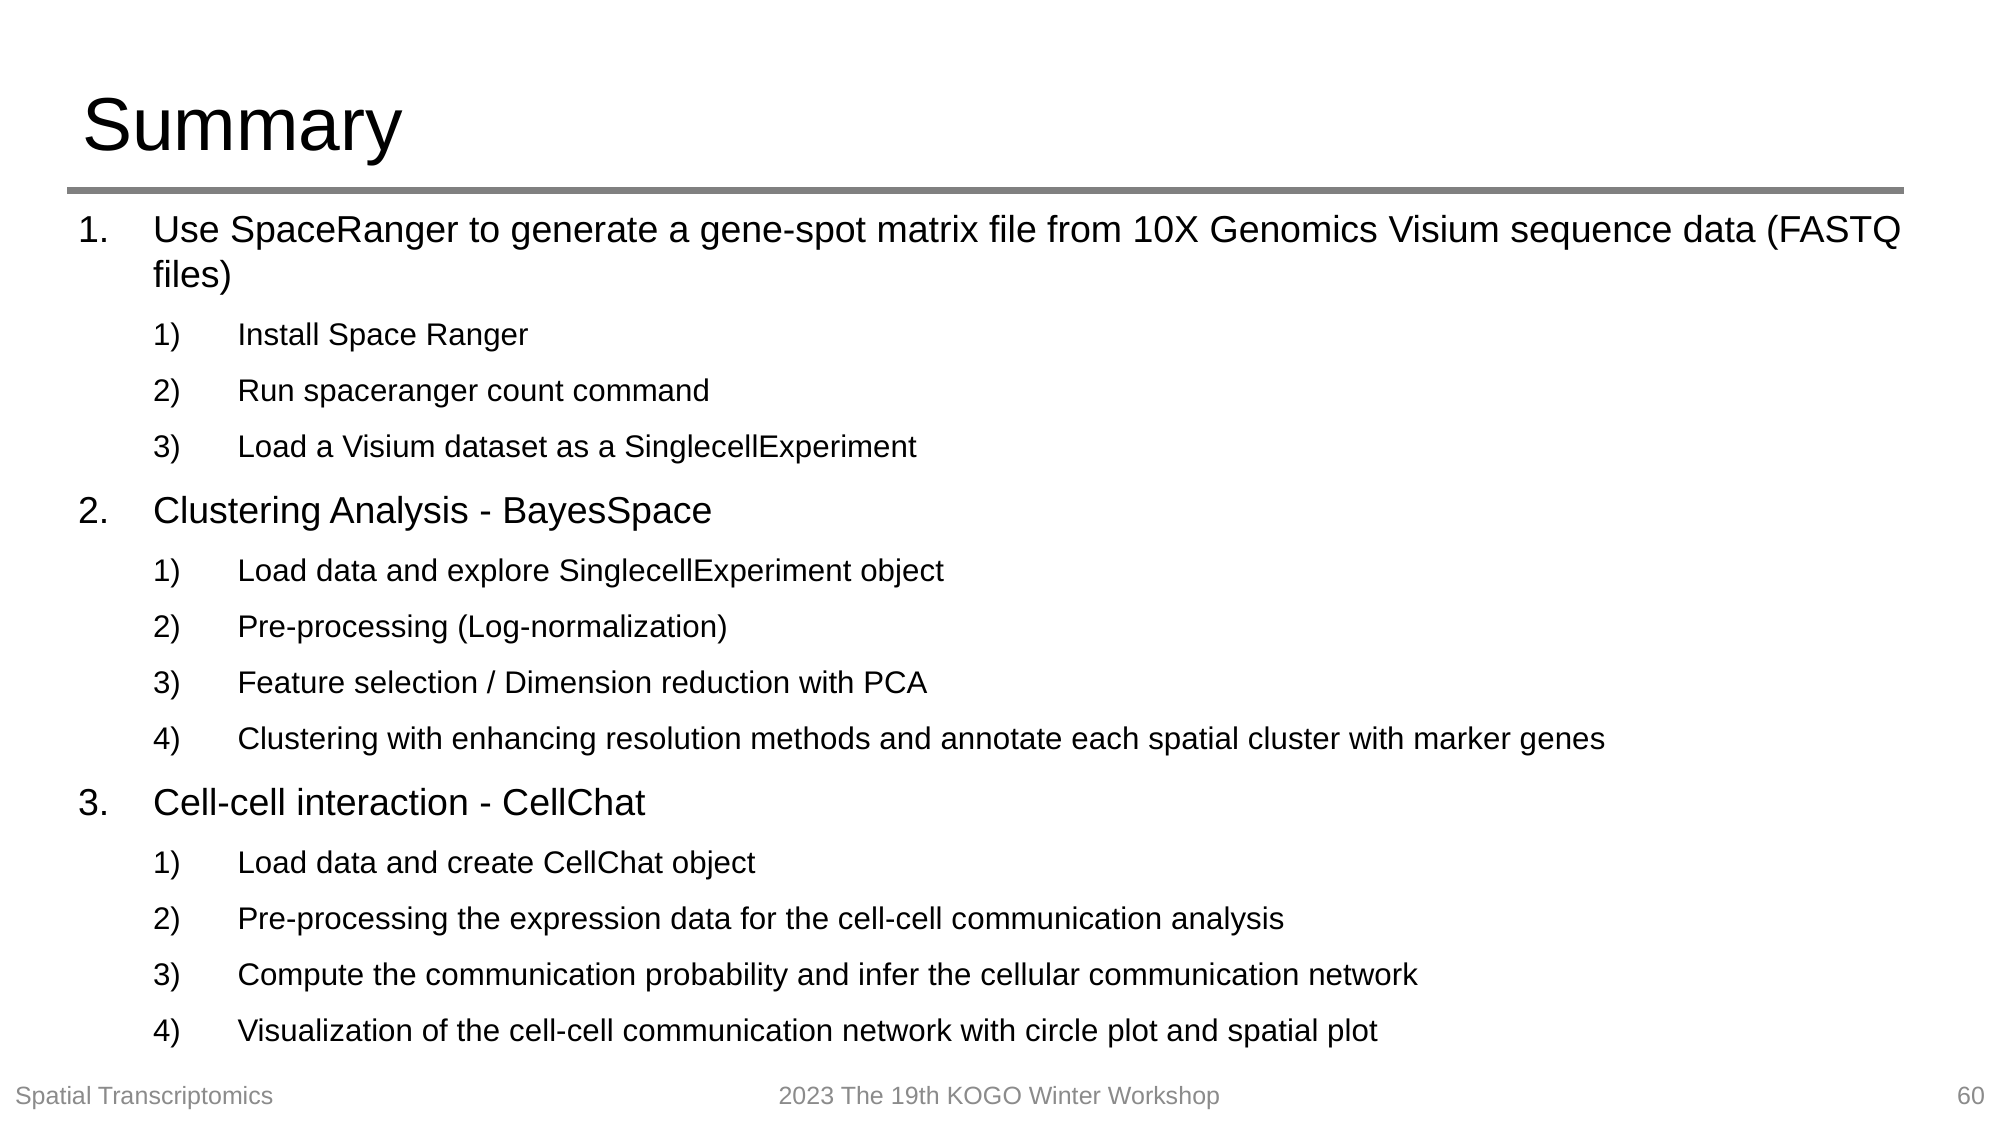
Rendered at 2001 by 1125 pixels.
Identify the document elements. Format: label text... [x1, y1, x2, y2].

text_box Use SpaceRanger to generate a gene-spot matrix file from 10X Genomics Visium sequence data (FASTQ files) Install Space Ranger Run spaceranger count command Load a Visium dataset as a SinglecellExperiment Clustering Analysis - BayesSpace Load data and explore SinglecellExperiment object Pre-processing (Log-normalization) Feature selection / Dimension reduction with PCA Clustering with enhancing resolution methods and annotate each spatial cluster with marker genes Cell-cell interaction - CellChat Load data and create CellChat object Pre-processing the expression data for the cell-cell communication analysis Compute the communication probability and infer the cellular communication network Visualization of the cell-cell communication network with circle plot and spatial plot [63, 197, 1937, 1056]
slide_number Spatial Transcriptomics [0, 1065, 450, 1125]
slide_number 60 [1917, 1065, 2000, 1125]
footer 2023 The 19th KOGO Winter Workshop [662, 1065, 1338, 1125]
title Summary [67, 61, 1905, 191]
